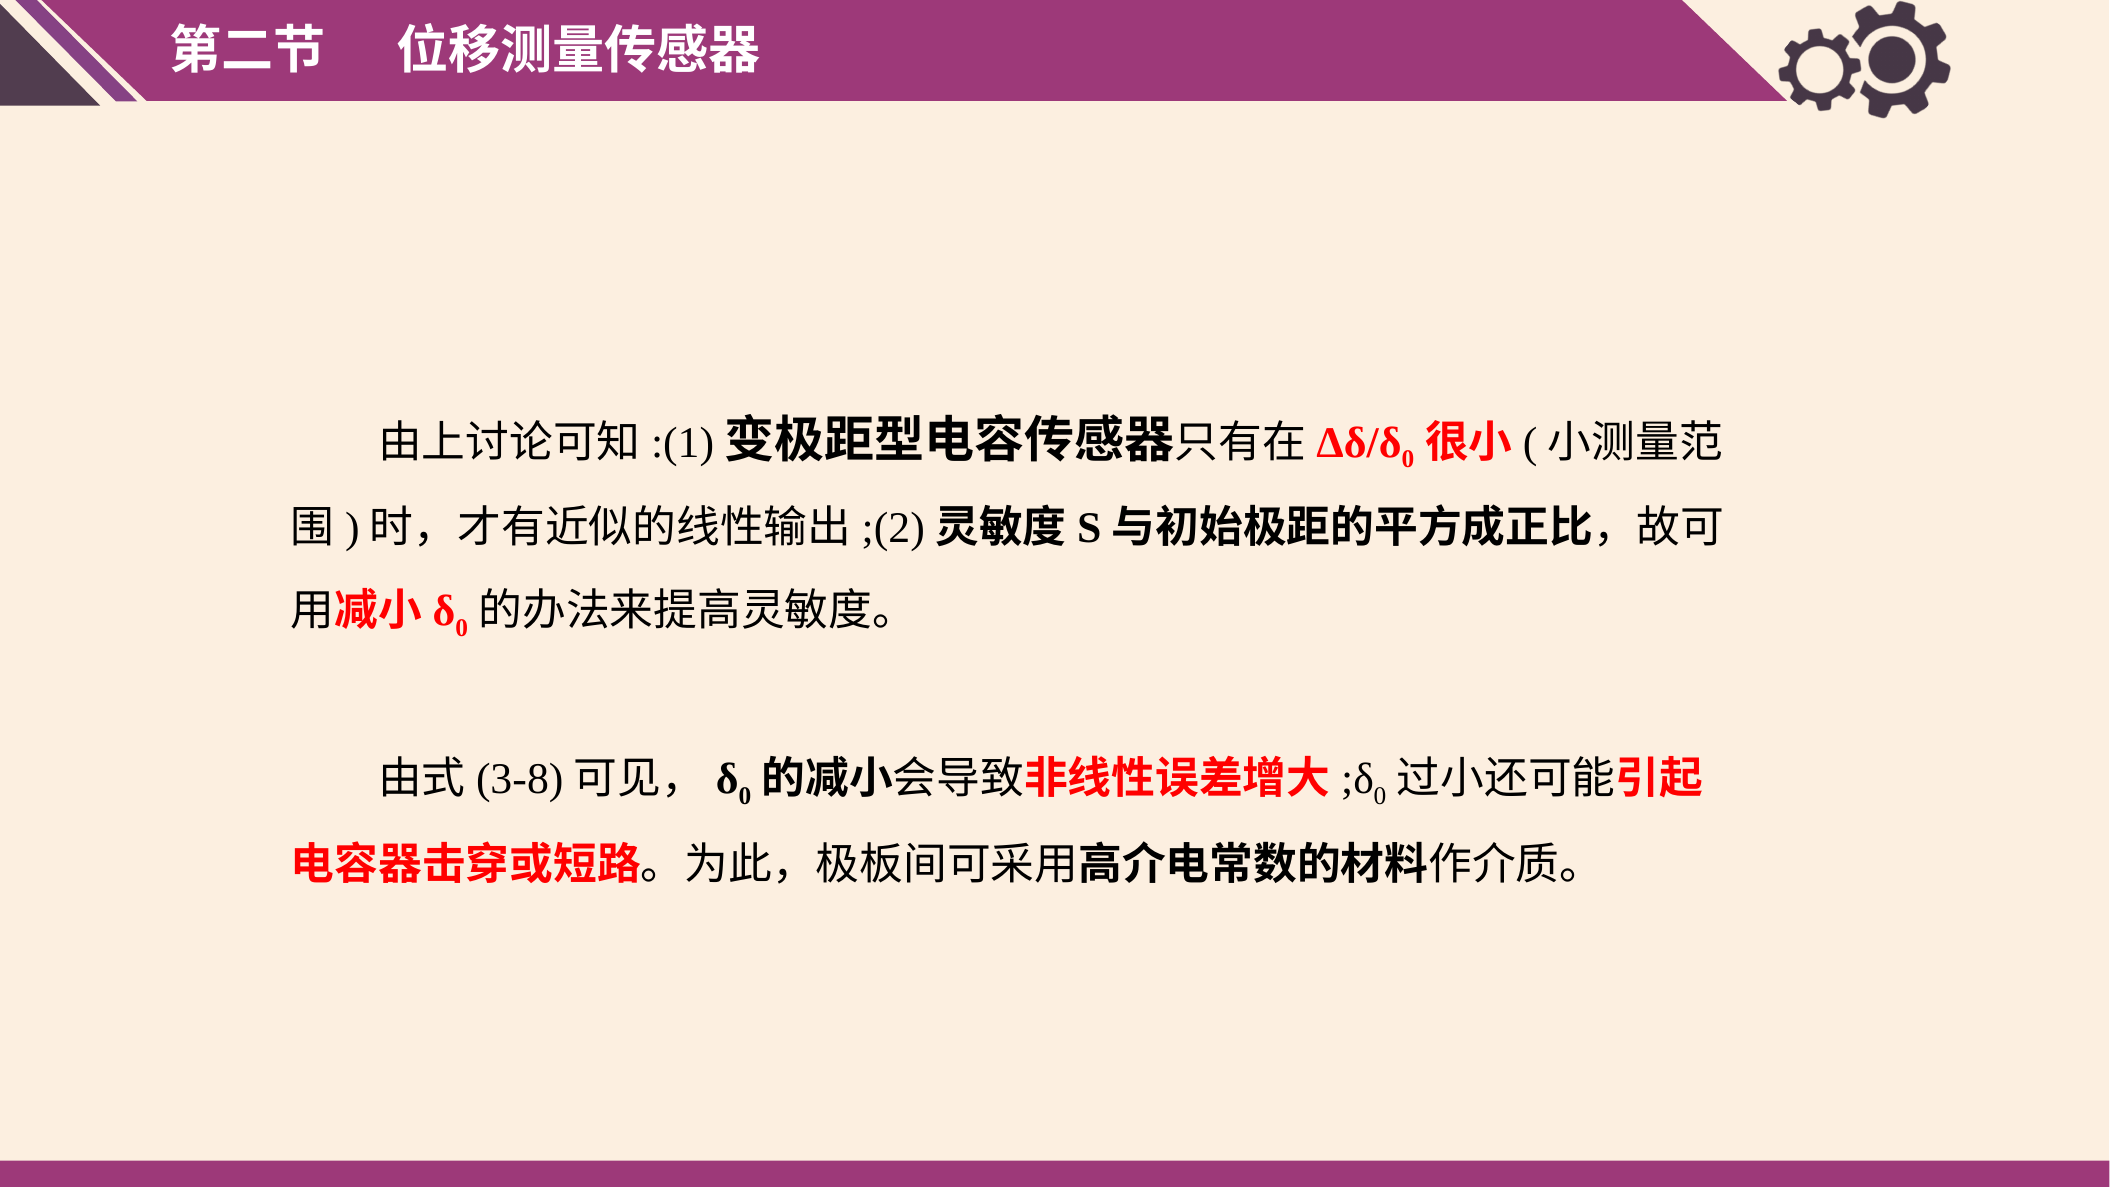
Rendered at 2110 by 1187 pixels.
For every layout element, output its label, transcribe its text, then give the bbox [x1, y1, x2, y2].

text_box [0, 1160, 2110, 1187]
picture [1793, 0, 1942, 139]
text_box [13, 0, 140, 103]
text_box [40, 0, 1790, 103]
text_box [0, 2, 103, 107]
text_box 第二节 位移测量传感器 [153, 8, 1460, 87]
text_box 由上讨论可知:(1)变极距型电容传感器只有在Δδ/δ0很小(小测量范围)时，才有近似的线性输出;(2)灵敏度S与初始极距的平方成正比，故可用减小δ0的办法来提高灵敏度。 由式(3-8)可见，δ0的减小会导致非线性误差增大;δ0过小还可能引起电容器击穿或短路。为此，极板间可采用高介电常数的材料作介质。 [275, 366, 1745, 897]
